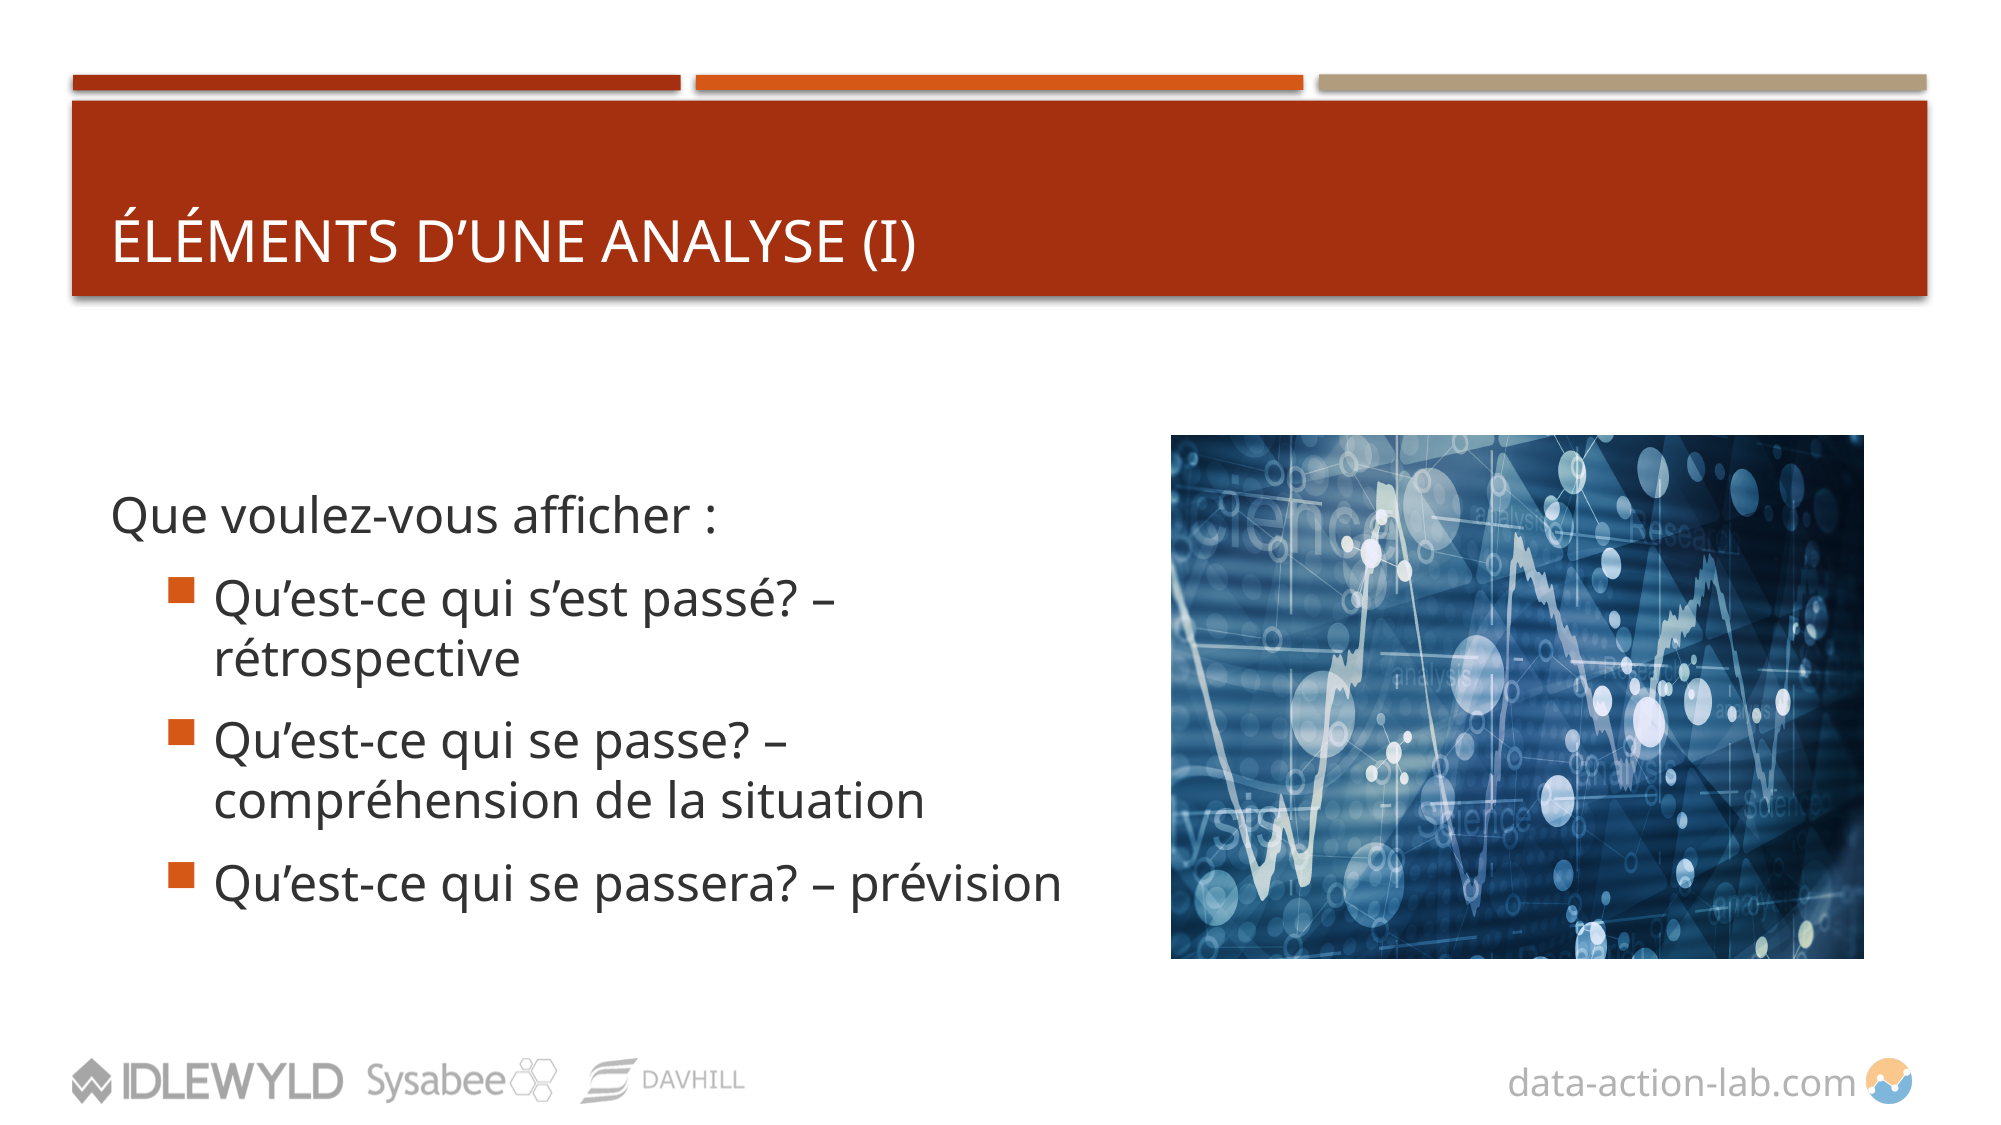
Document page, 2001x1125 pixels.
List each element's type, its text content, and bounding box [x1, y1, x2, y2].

title ÉLÉMENTS D’UNE ANALYSE (I) [95, 115, 1905, 282]
picture [1170, 434, 1865, 960]
list Que voulez-vous afficher : Qu’est-ce qui s’est passé? – rétrospective Qu’est-ce qui se passe? – compréhension de la situation Qu’est-ce qui se passera? – prévision [95, 357, 1110, 1037]
picture [72, 1058, 745, 1104]
